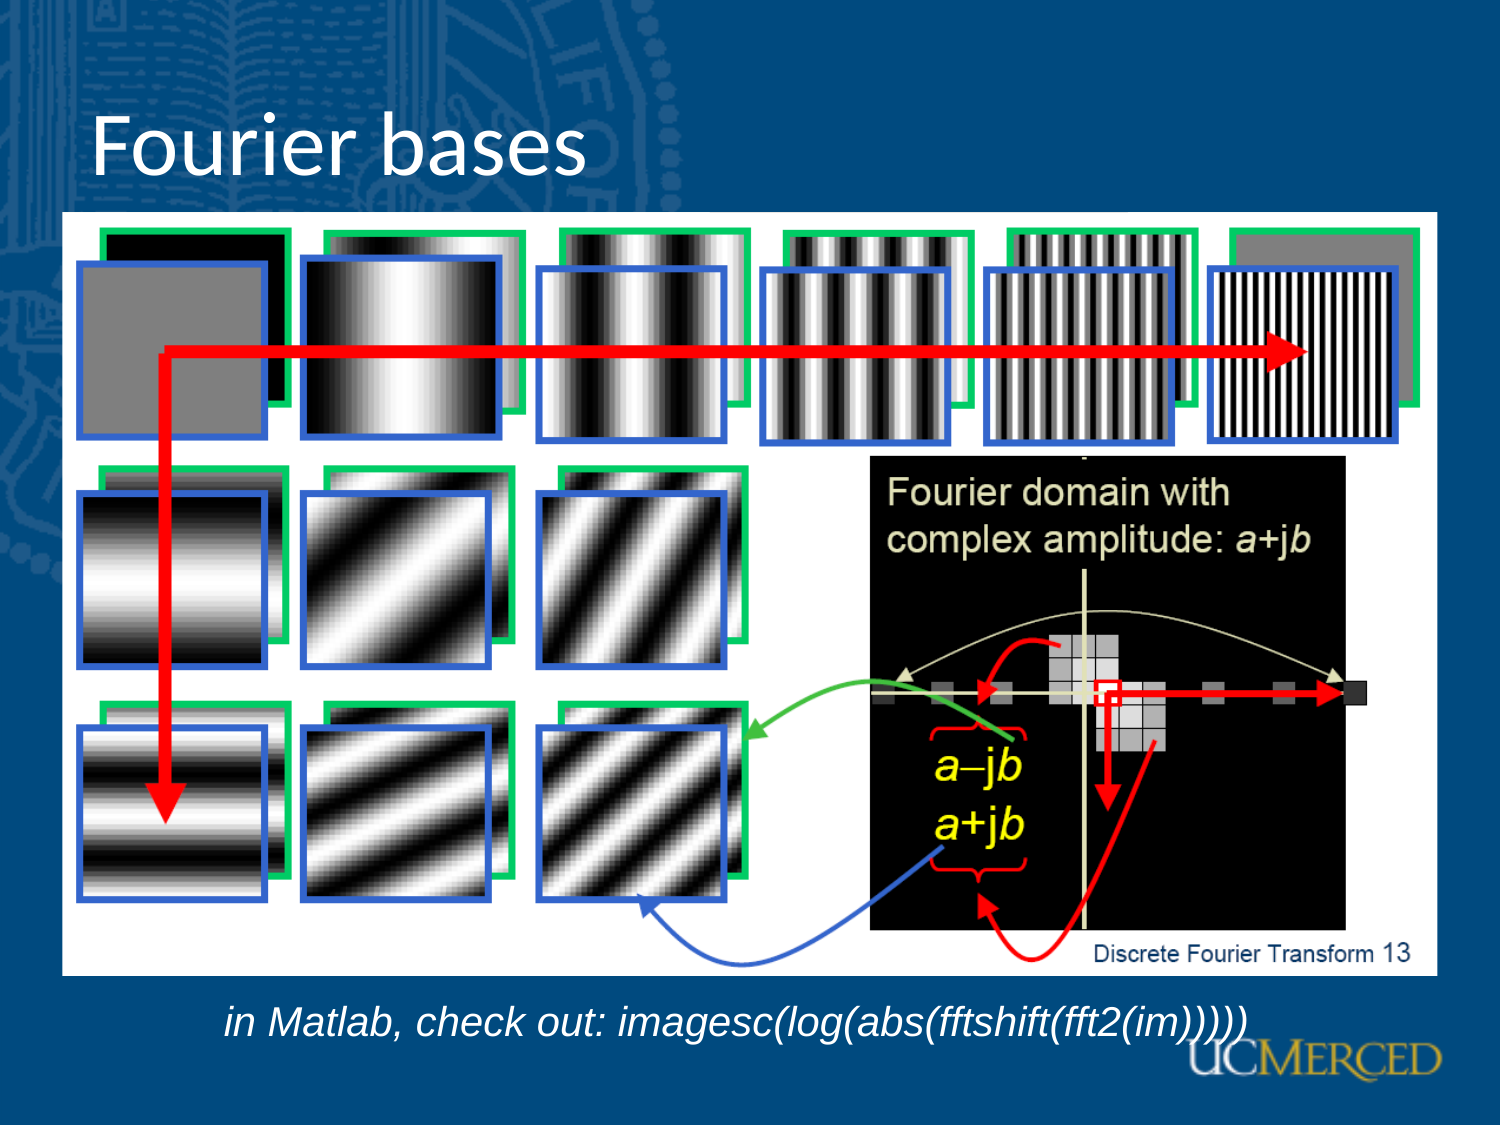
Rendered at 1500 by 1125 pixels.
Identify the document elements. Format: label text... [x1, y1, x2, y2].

text_box in Matlab, check out: imagesc(log(abs(fftshift(fft2(im))))) [209, 987, 1265, 1053]
picture [0, 0, 1500, 1125]
title Fourier bases [75, 45, 1425, 210]
